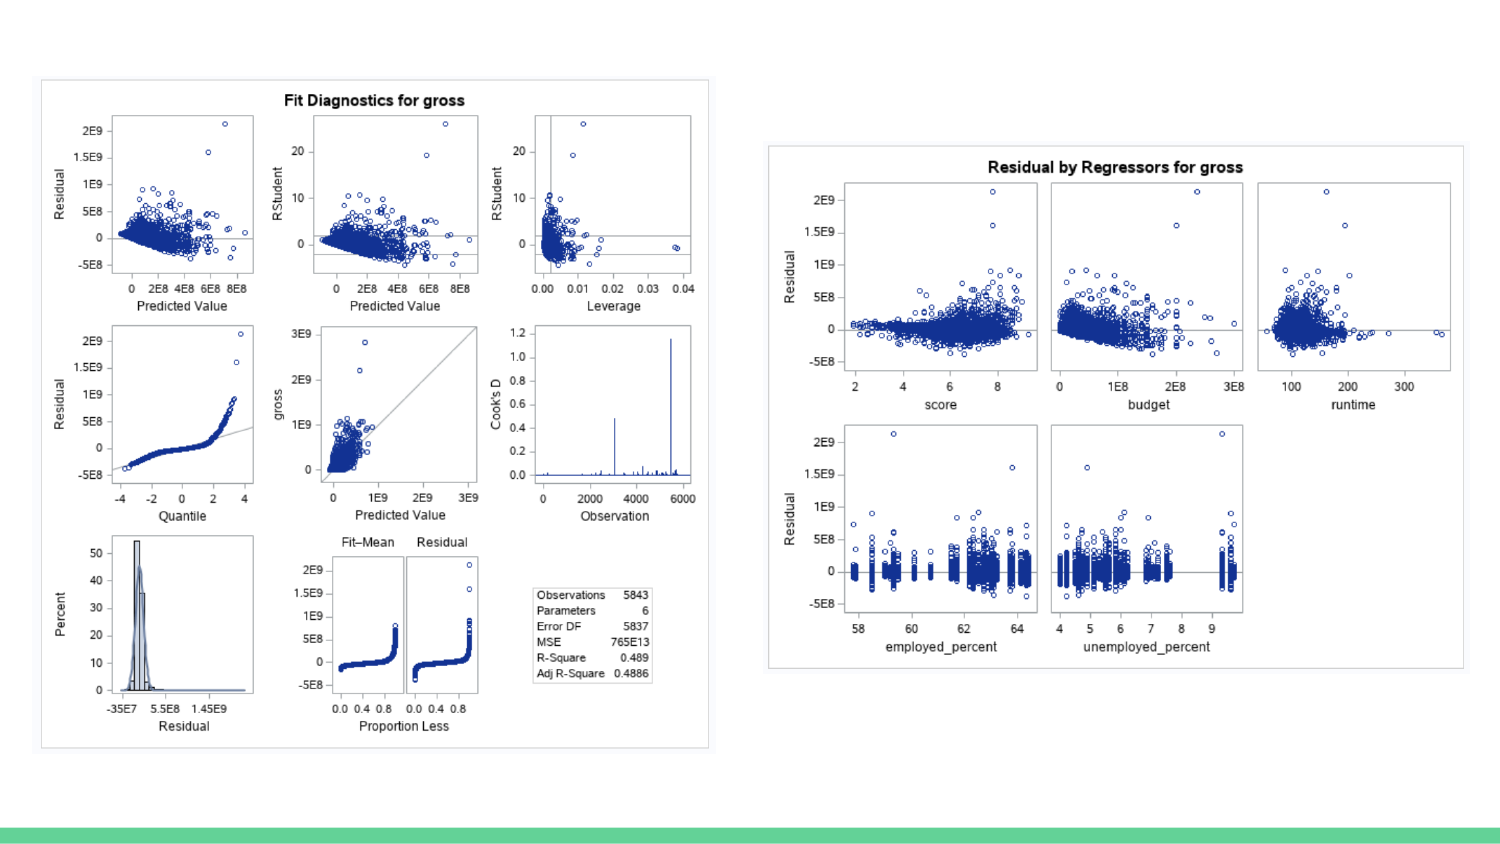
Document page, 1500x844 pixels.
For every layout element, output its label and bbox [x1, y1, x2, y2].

picture [32, 76, 717, 754]
picture [762, 141, 1471, 674]
